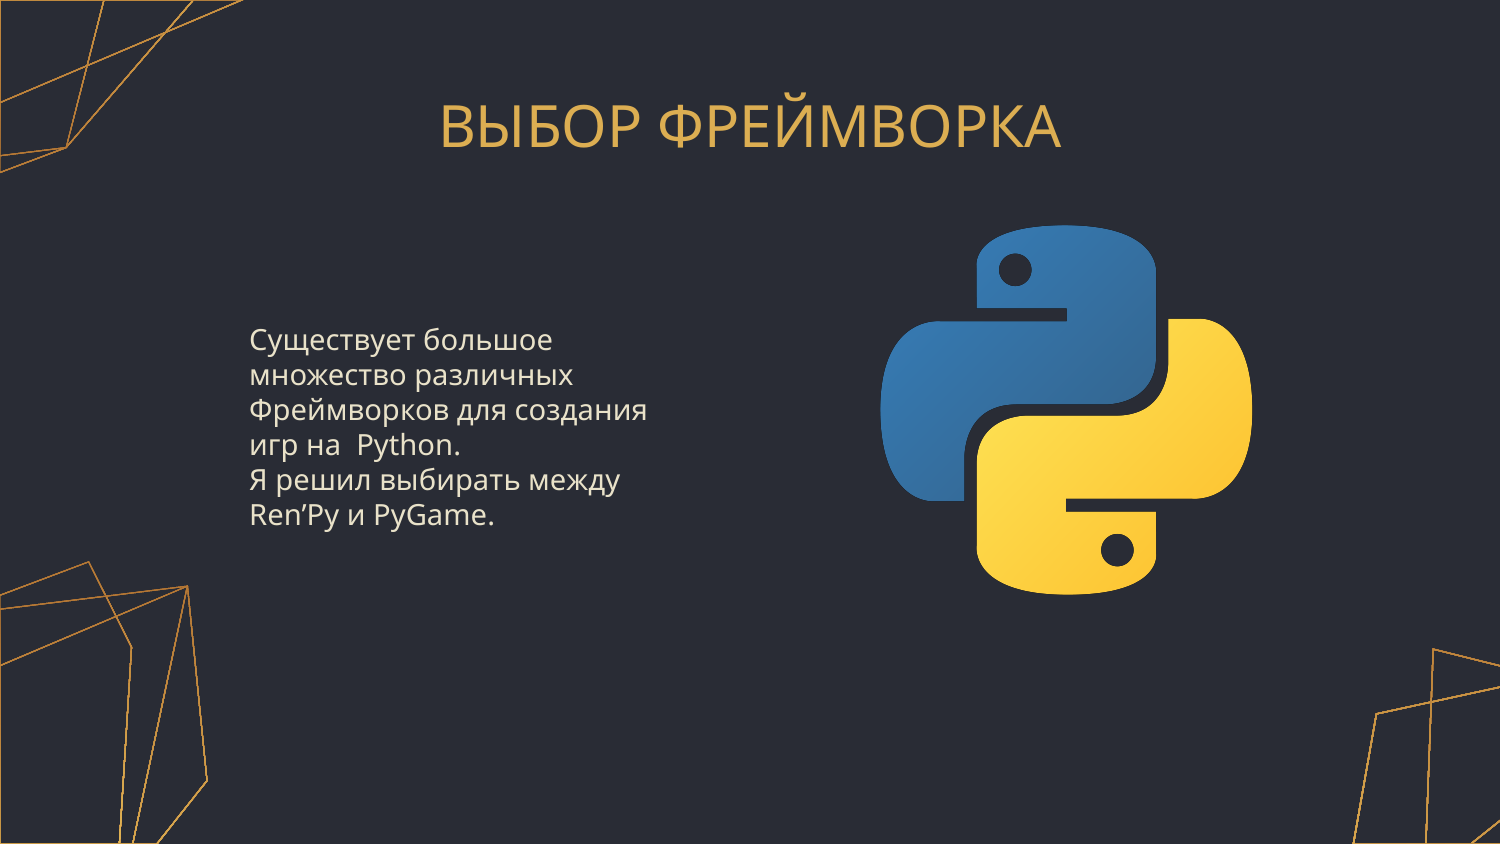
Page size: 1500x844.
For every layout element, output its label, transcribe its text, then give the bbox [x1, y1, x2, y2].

picture [880, 225, 1253, 597]
title ВЫБОР ФРЕЙМВОРКА [327, 88, 1173, 160]
list Существует большое множество различных Фреймворков для создания игр на Python. Я решил выбирать между Ren’Py и PyGame. [234, 200, 718, 653]
